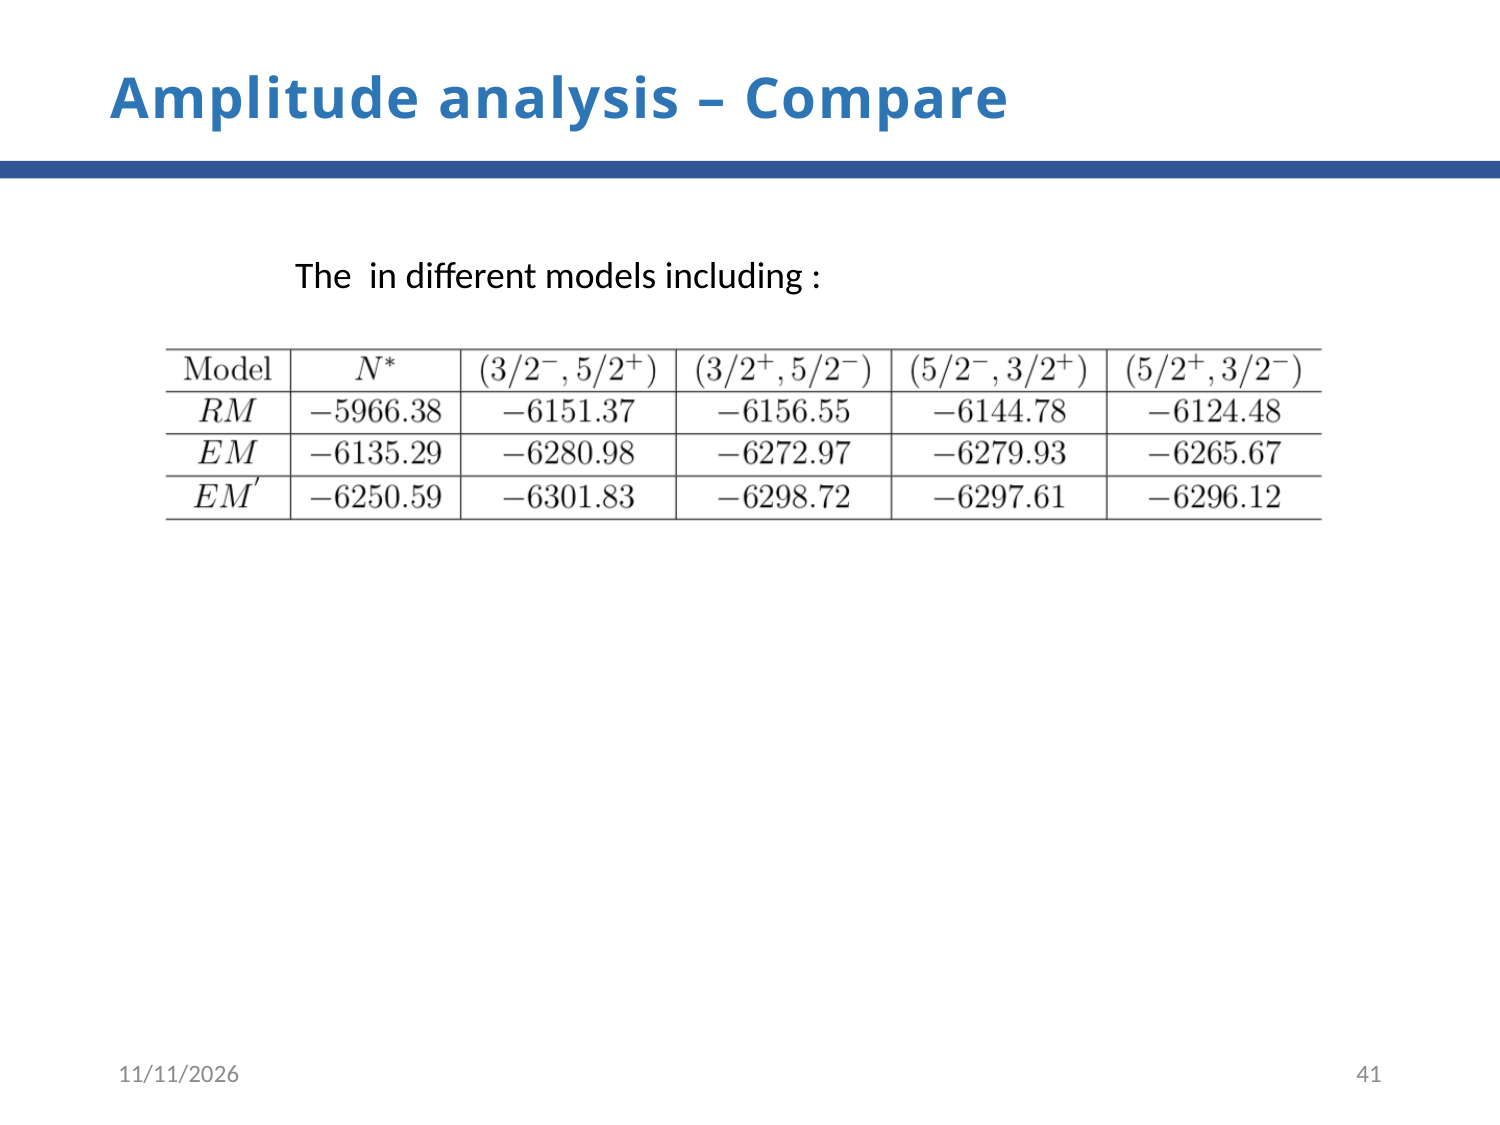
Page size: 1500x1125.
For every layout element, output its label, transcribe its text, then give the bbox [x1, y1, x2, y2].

slide_number 41 [1059, 1042, 1397, 1103]
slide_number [103, 1042, 441, 1103]
text_box Amplitude analysis – Compare [96, 54, 1025, 137]
picture [137, 320, 1363, 548]
text_box [0, 160, 1500, 179]
